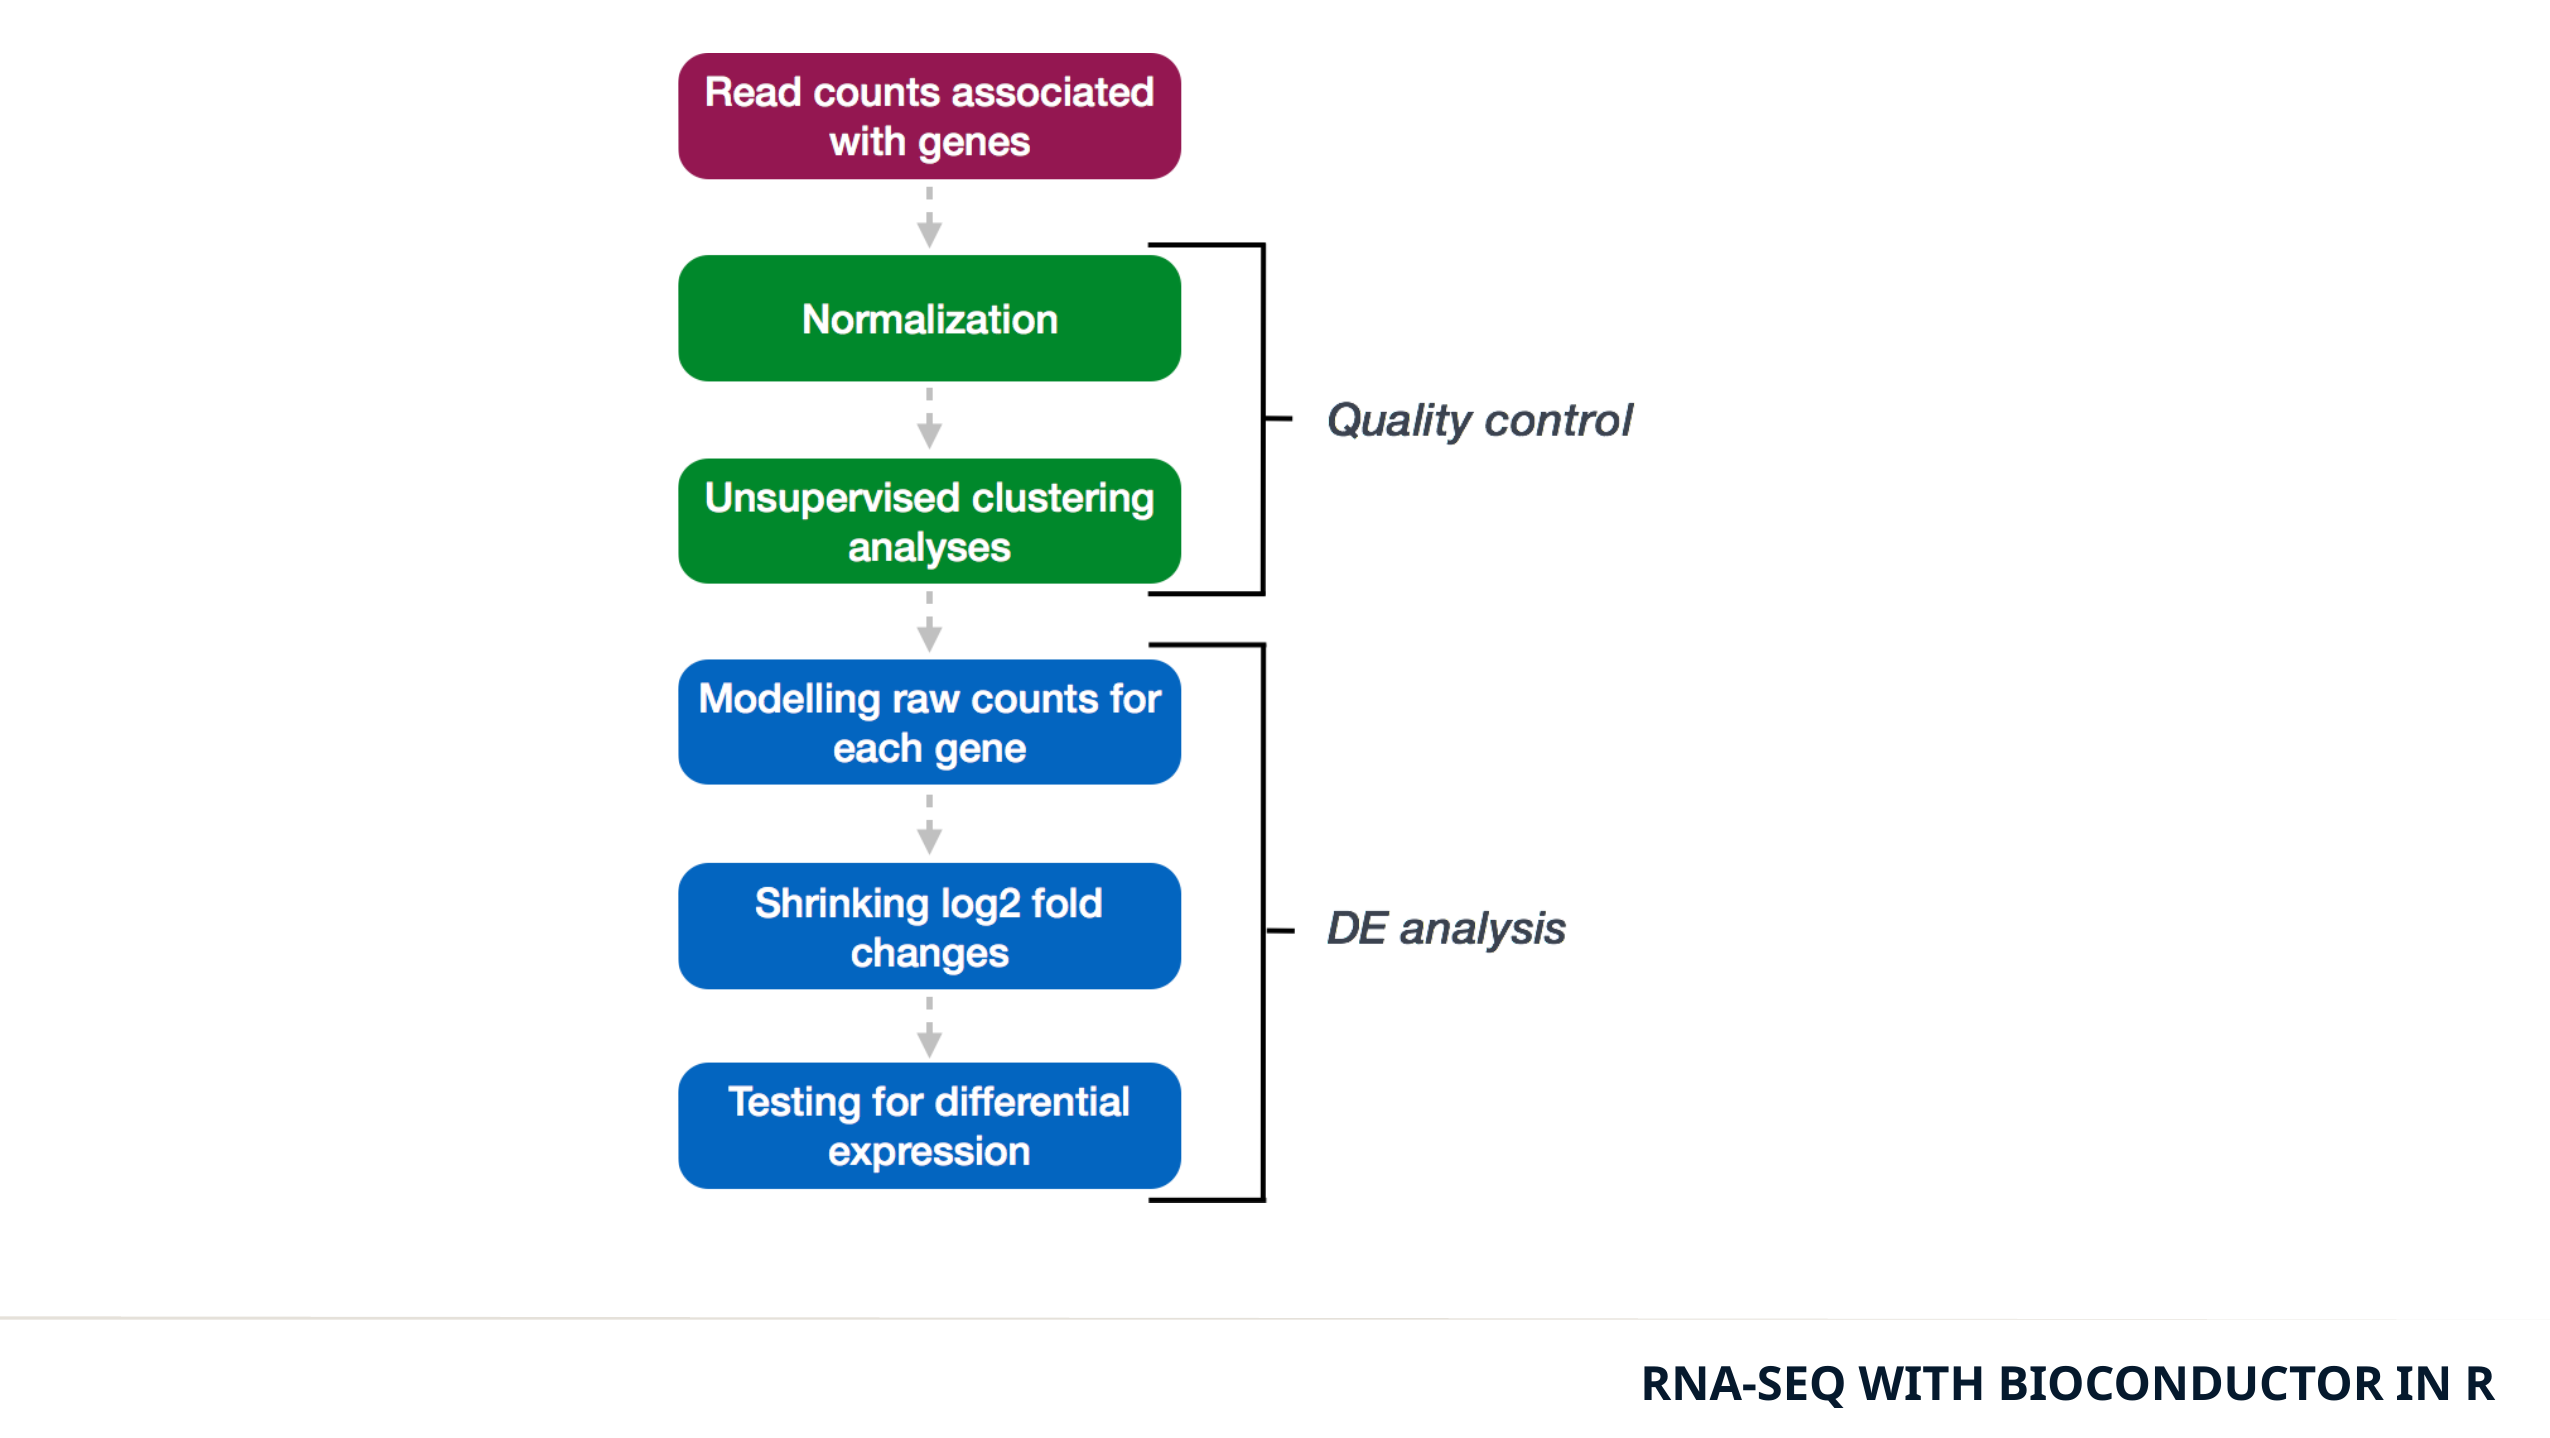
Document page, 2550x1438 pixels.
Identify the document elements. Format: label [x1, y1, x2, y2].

text_box [0, 0, 2550, 1438]
